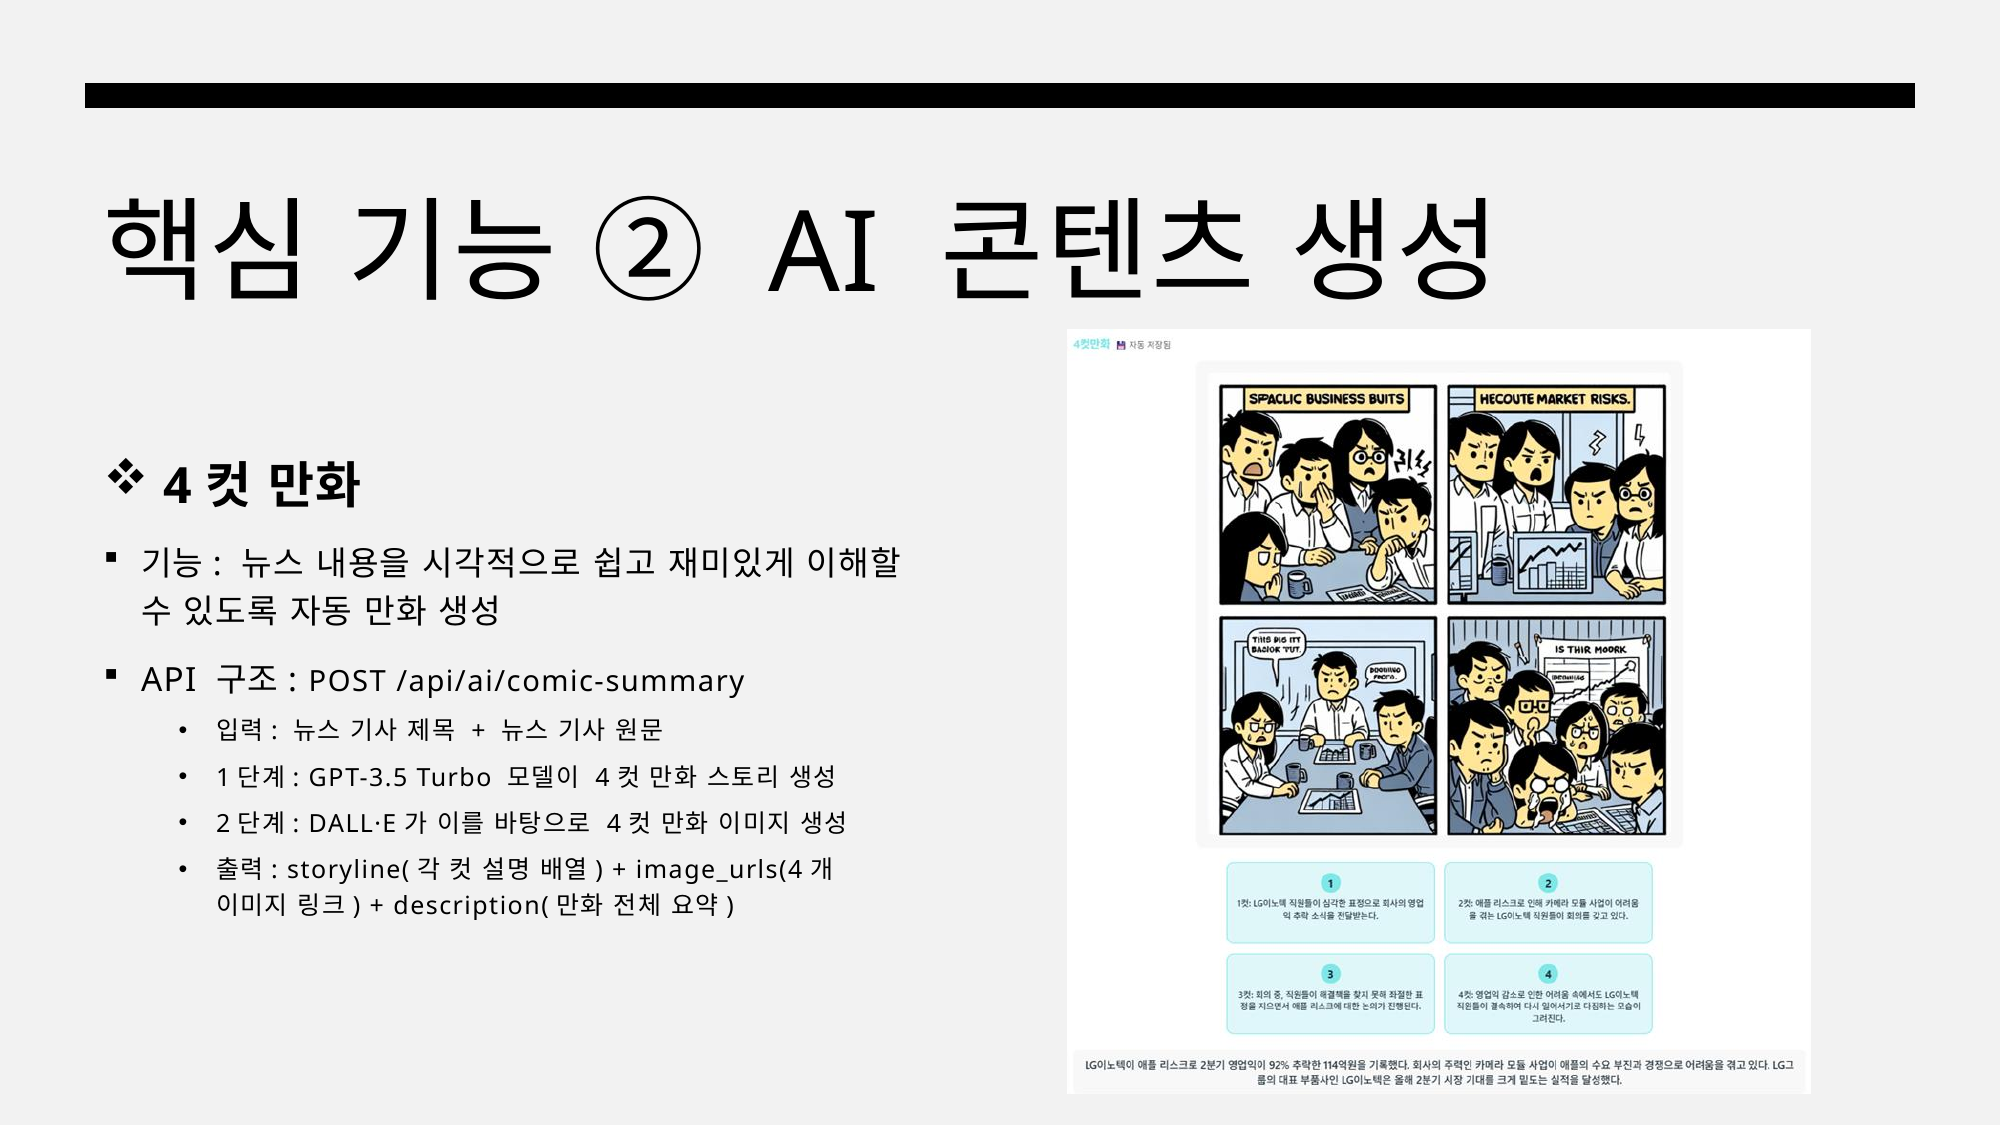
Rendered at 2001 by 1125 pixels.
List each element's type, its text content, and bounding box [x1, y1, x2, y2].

list 4컷 만화 기능: 뉴스 내용을 시각적으로 쉽고 재미있게 이해할 수 있도록 자동 만화 생성 API 구조: POST /api/ai/comic-summary 입력: 뉴스 기사 제목 + 뉴스 기사 원문 1단계: GPT-3.5 Turbo 모델이 4컷 만화 스토리 생성 2단계: DALL·E가 이를 바탕으로 4컷 만화 이미지 생성 출력: storyline(각 컷 설명 배열) + image_urls(4개 이미지 링크) + description(만화 전체 요약) [85, 423, 933, 1041]
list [1066, 328, 1812, 1094]
title 핵심 기능 ② AI 콘텐츠 생성 [85, 160, 1916, 401]
